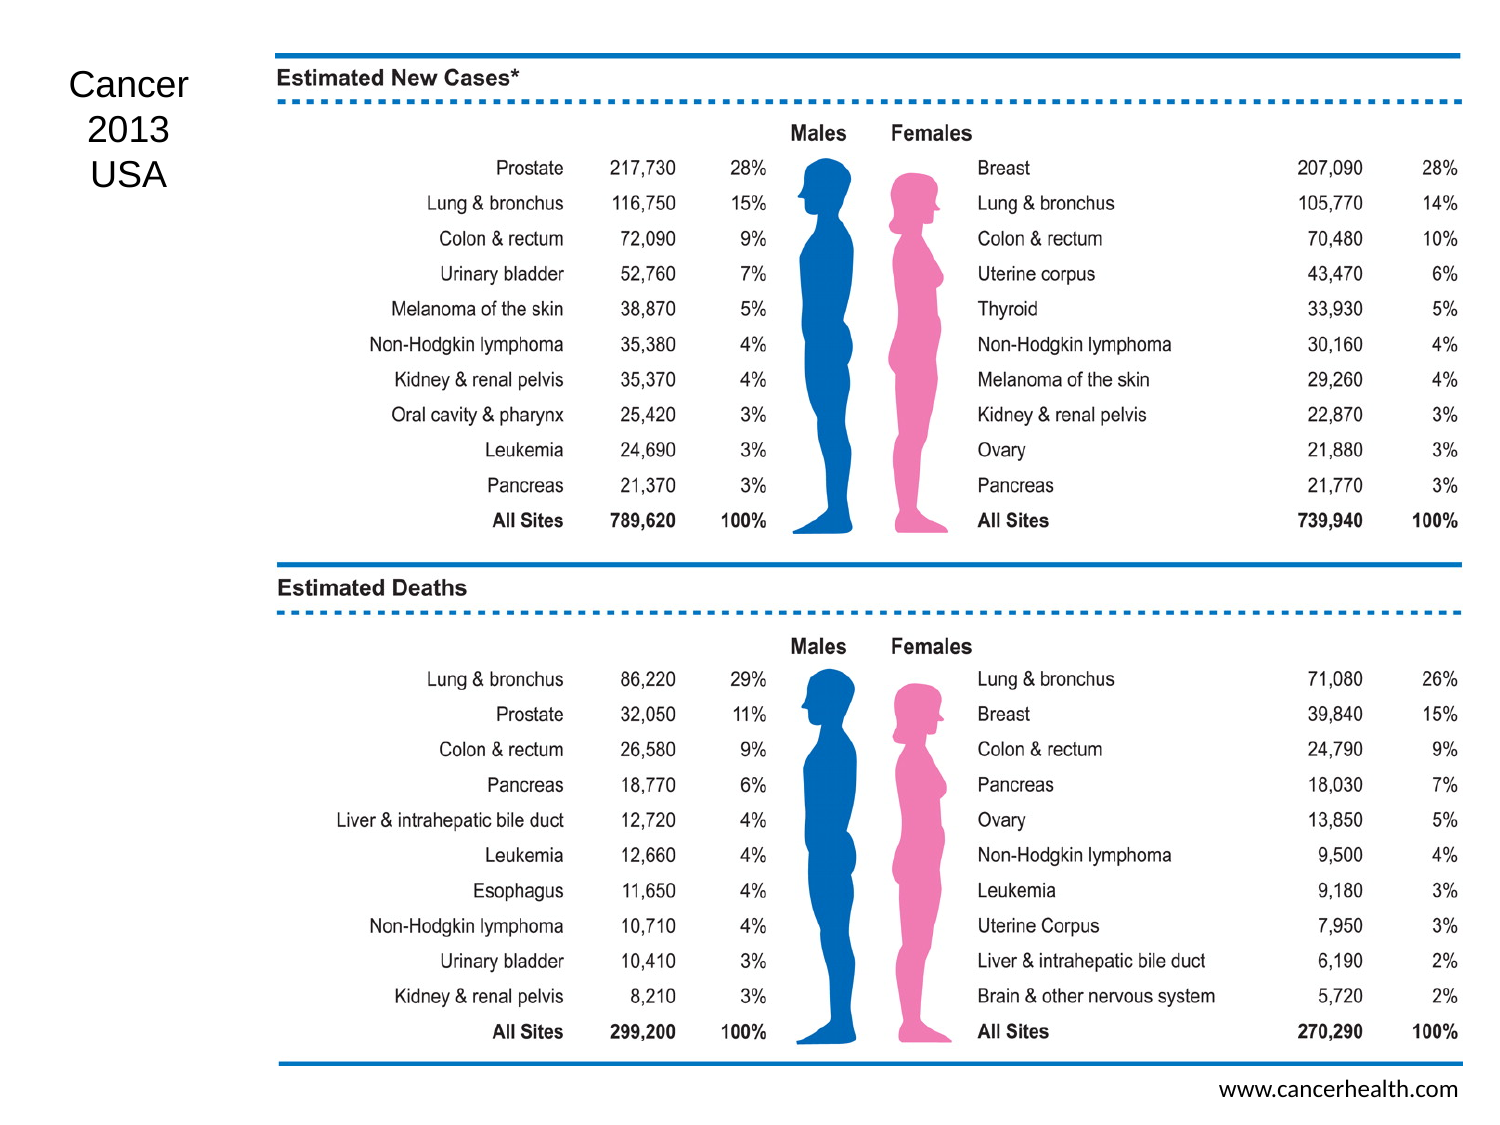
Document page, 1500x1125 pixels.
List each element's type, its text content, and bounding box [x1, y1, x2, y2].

picture [275, 52, 1464, 1066]
text_box www.cancerhealth.com [1204, 1065, 1475, 1110]
text_box Cancer 2013 USA [19, 53, 238, 203]
